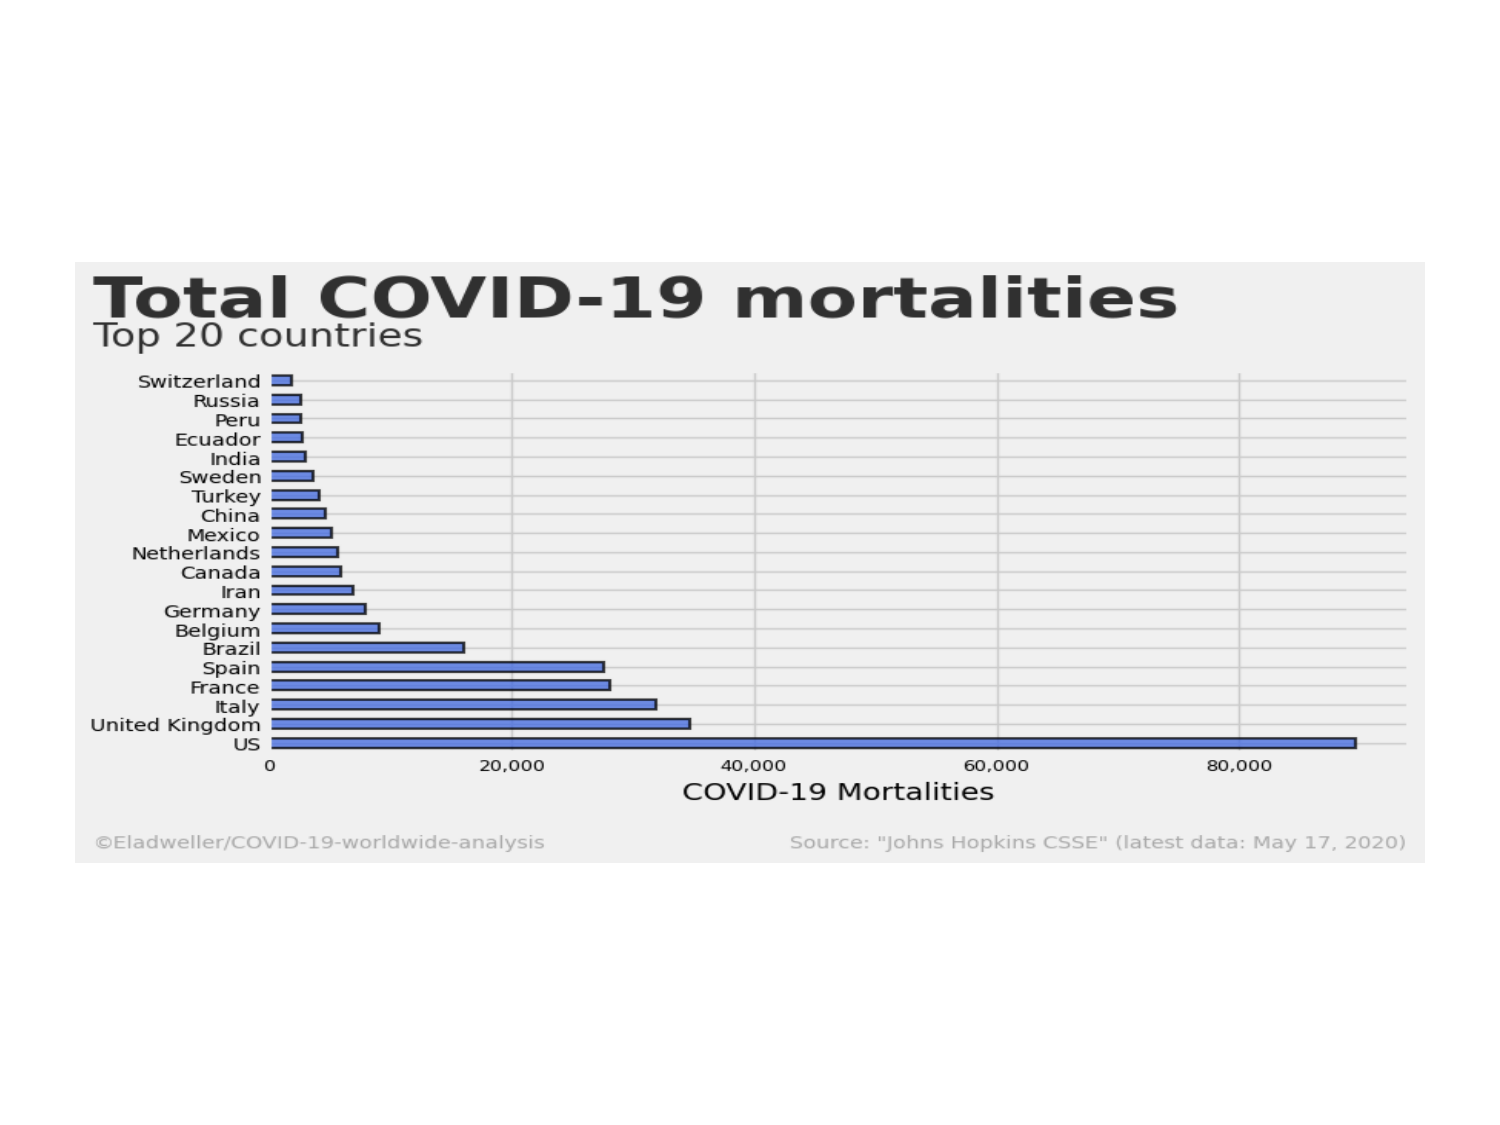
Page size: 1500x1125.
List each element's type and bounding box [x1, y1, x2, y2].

picture [74, 262, 1426, 863]
